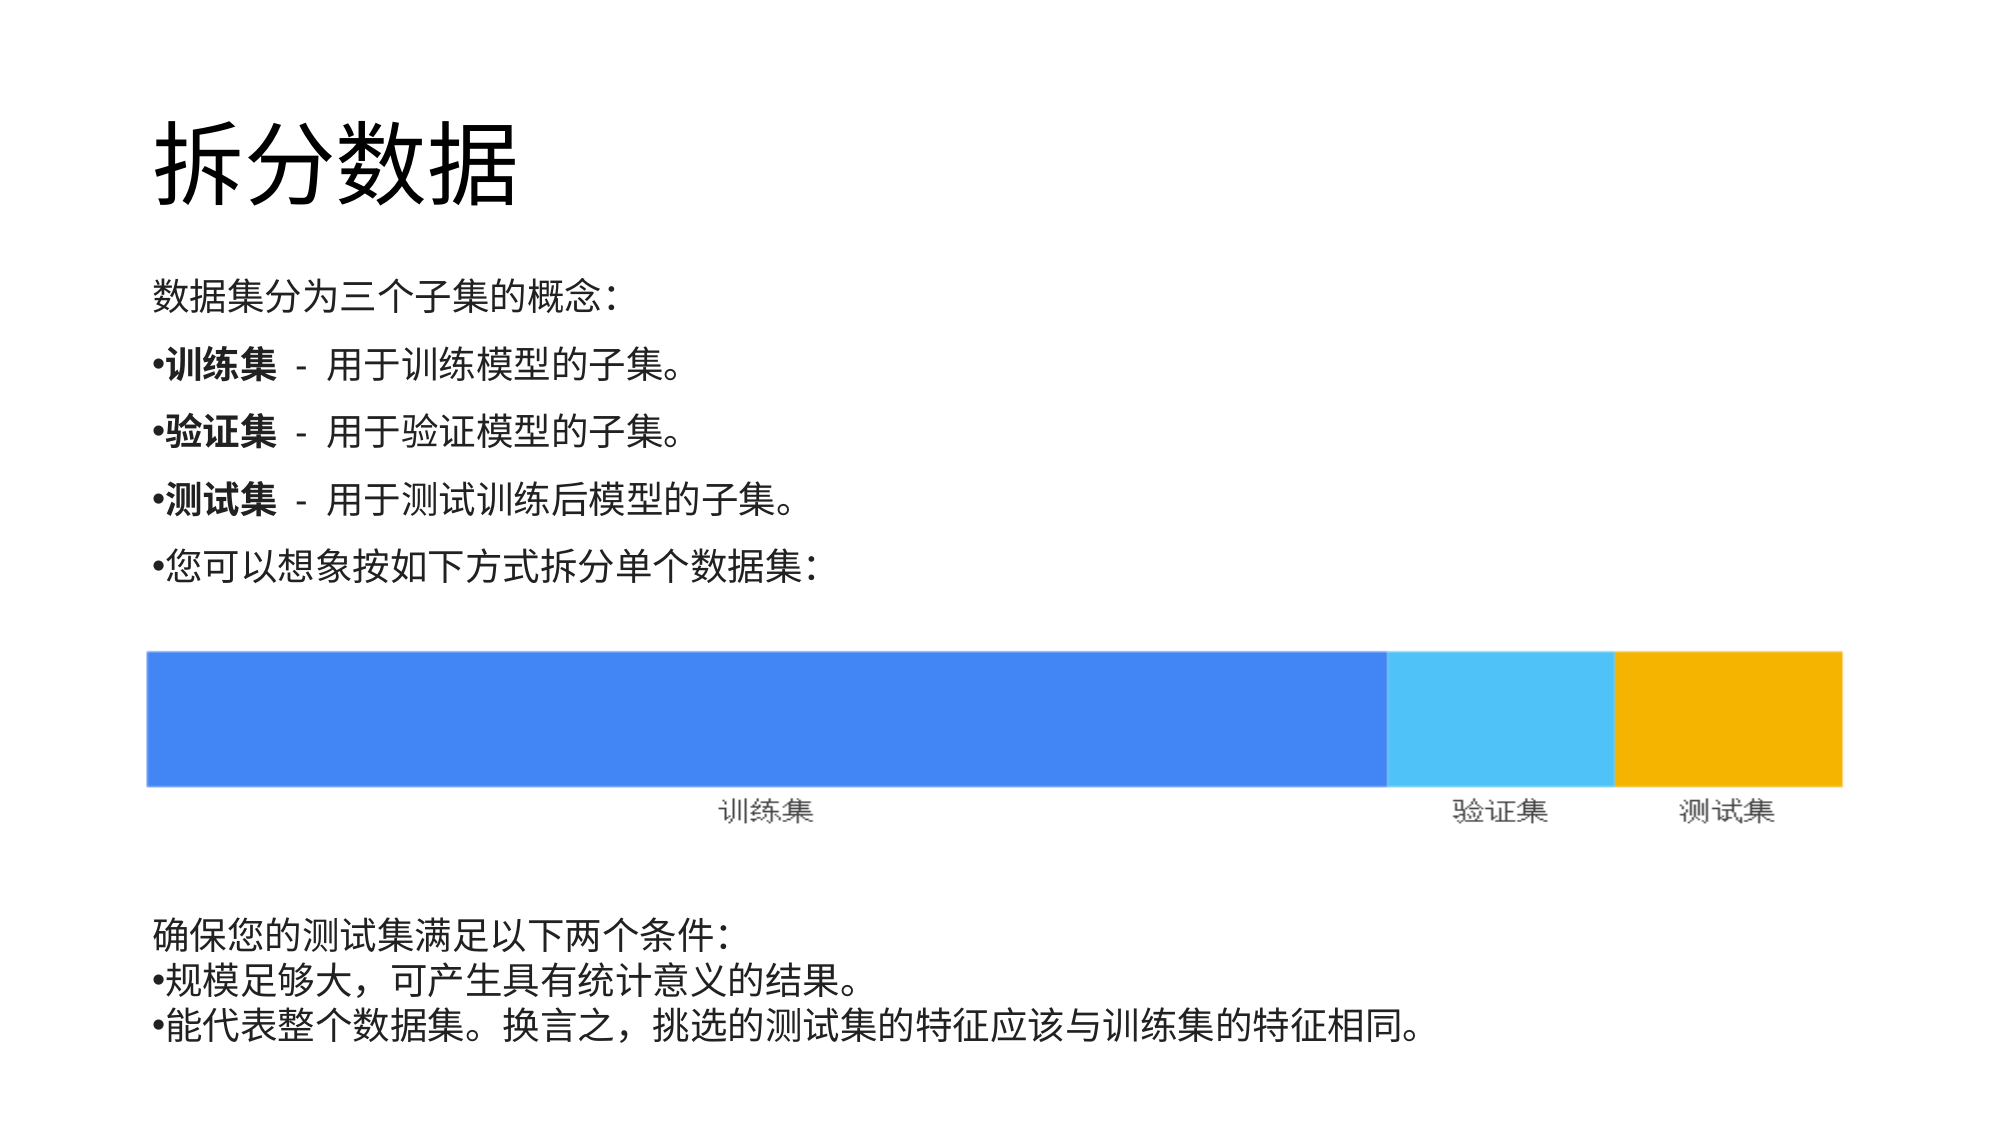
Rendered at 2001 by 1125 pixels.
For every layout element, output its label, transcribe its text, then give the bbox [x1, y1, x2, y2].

text_box 确保您的测试集满足以下两个条件： 规模足够大，可产生具有统计意义的结果。 能代表整个数据集。换言之，挑选的测试集的特征应该与训练集的特征相同。 [137, 904, 1863, 1055]
title 拆分数据 [137, 59, 1863, 243]
text_box 数据集分为三个子集的概念： 训练集 - 用于训练模型的子集。 验证集 - 用于验证模型的子集。 测试集 - 用于测试训练后模型的子集。 您可以想象按如下方式拆分单个数据集： [137, 243, 1863, 596]
picture [137, 642, 1863, 833]
